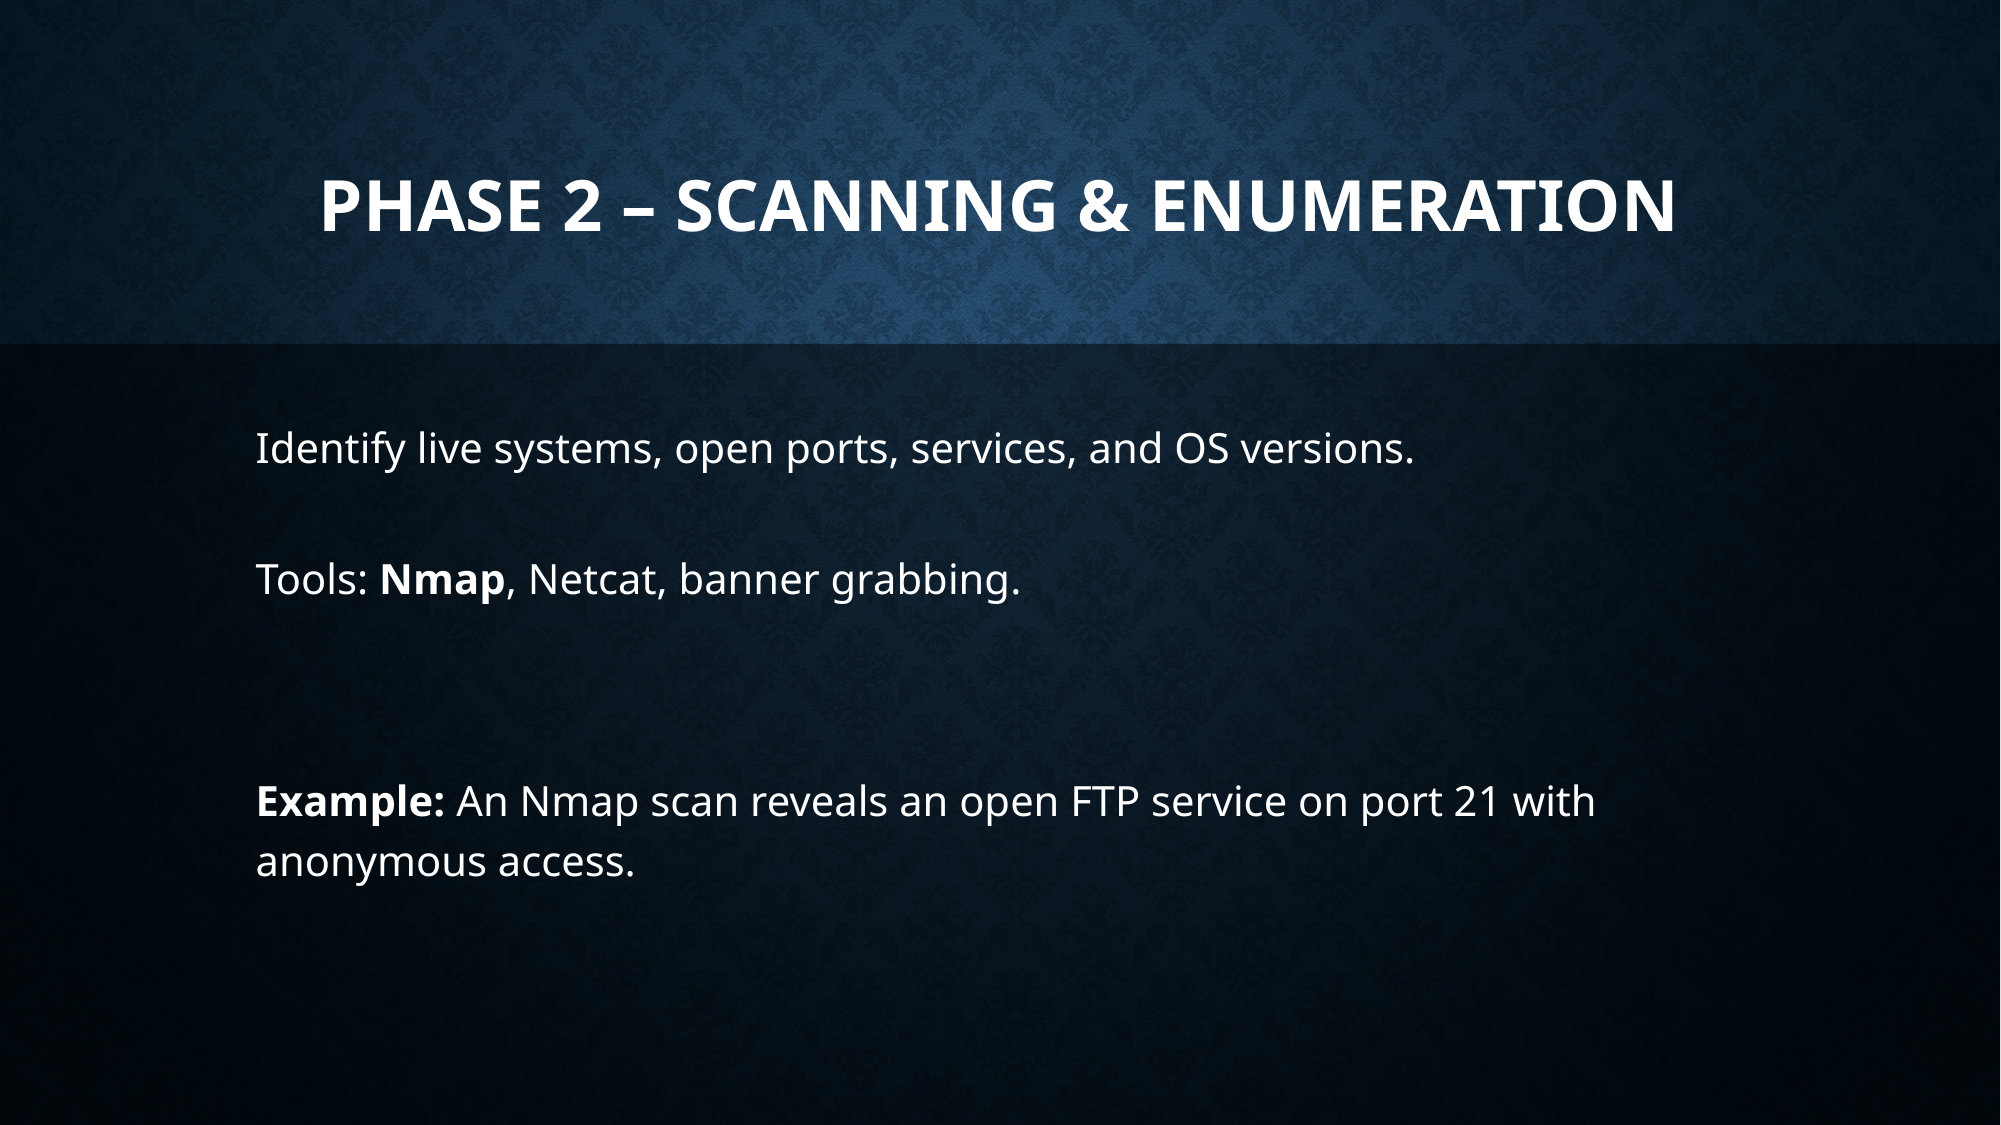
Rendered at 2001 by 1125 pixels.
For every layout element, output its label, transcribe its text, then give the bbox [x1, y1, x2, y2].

text_box [0, 0, 2000, 342]
title Phase 2 – Scanning & Enumeration [149, 99, 1849, 318]
list Identify live systems, open ports, services, and OS versions. Tools: Nmap, Netcat, banner grabbing. Example: An Nmap scan reveals an open FTP service on port 21 with anonymous access. [240, 404, 1758, 950]
text_box [0, 342, 2000, 1125]
